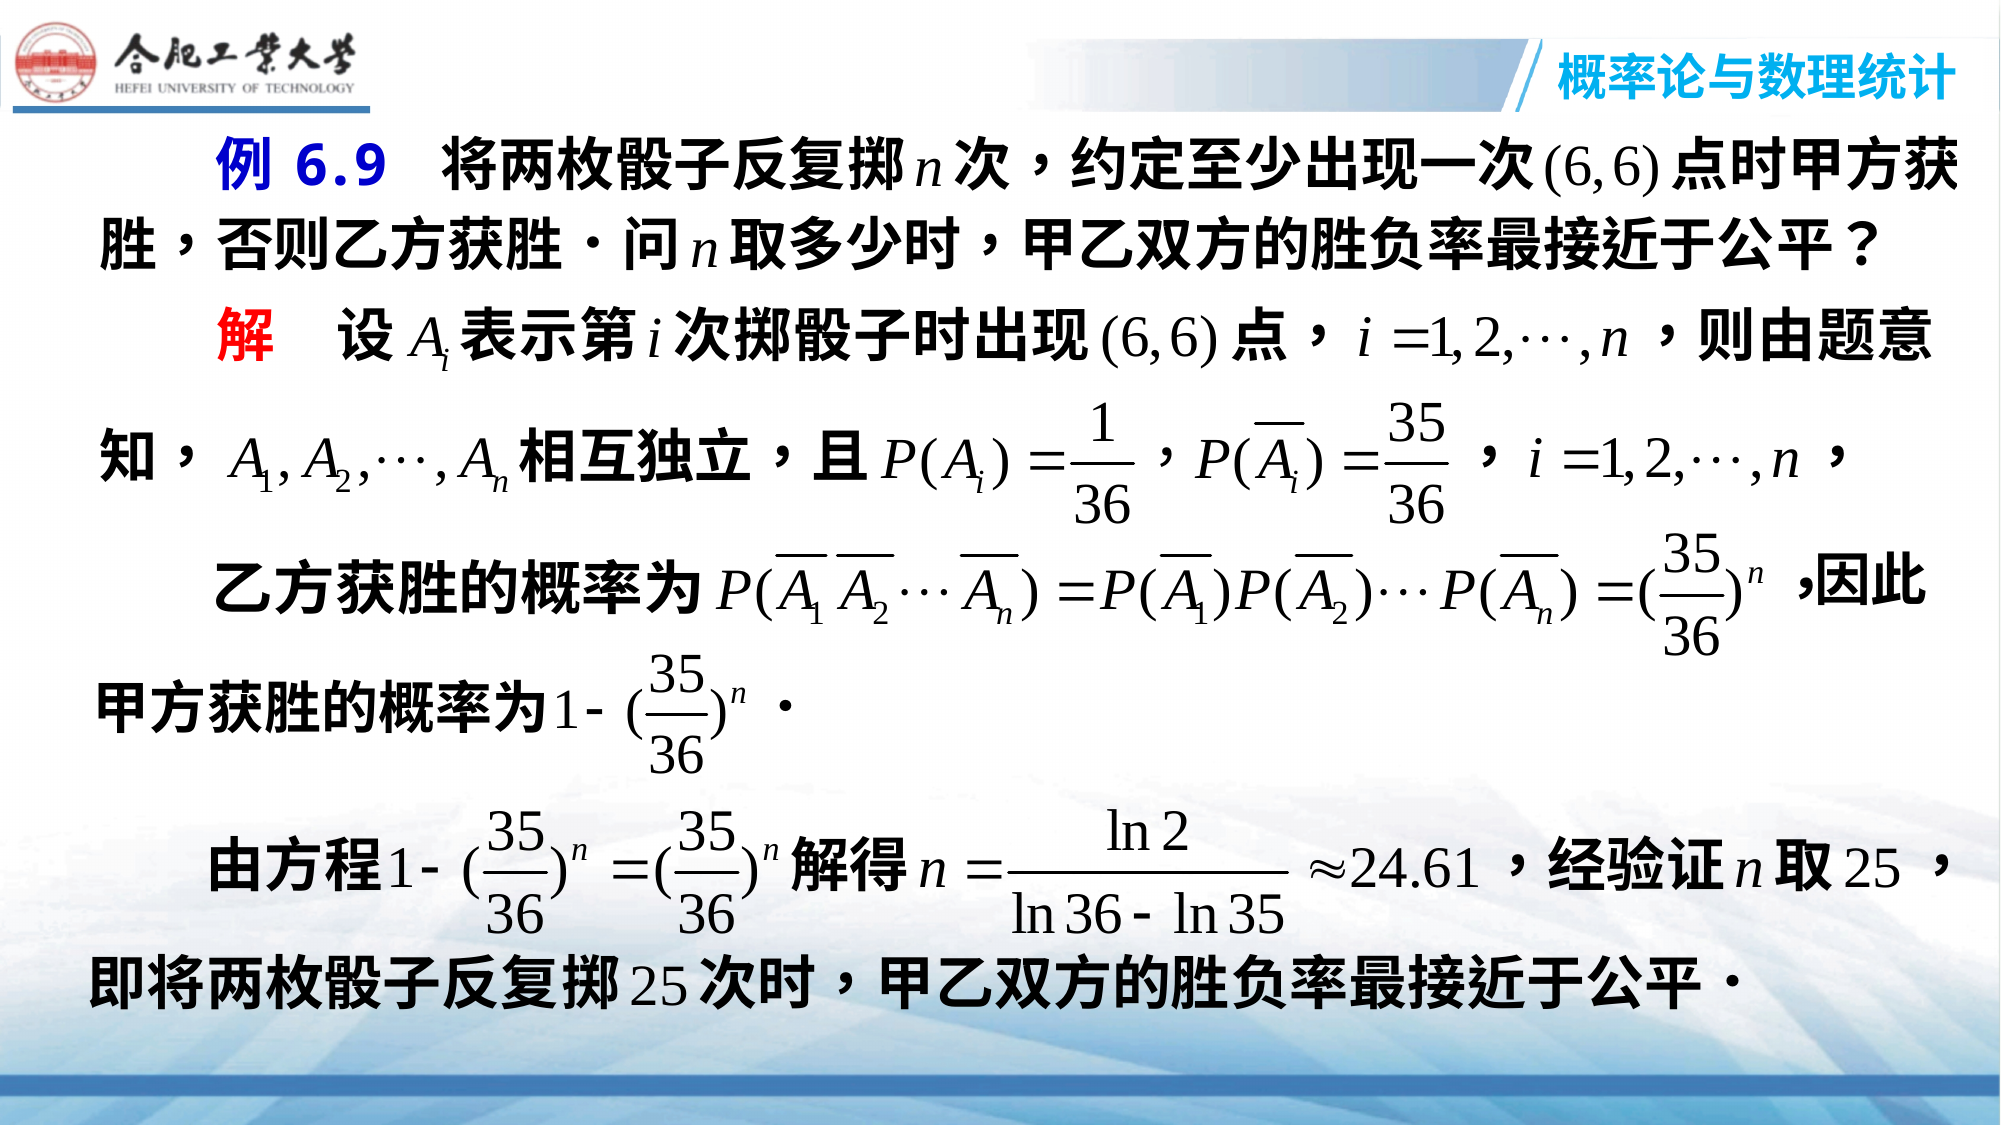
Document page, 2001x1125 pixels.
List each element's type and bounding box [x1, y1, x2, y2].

text_box [92, 638, 1003, 843]
text_box [87, 754, 1963, 1059]
text_box [1814, 542, 2000, 639]
text_box [99, 127, 1958, 300]
text_box [211, 516, 1894, 669]
text_box [99, 297, 1933, 543]
picture [0, 0, 2001, 1125]
